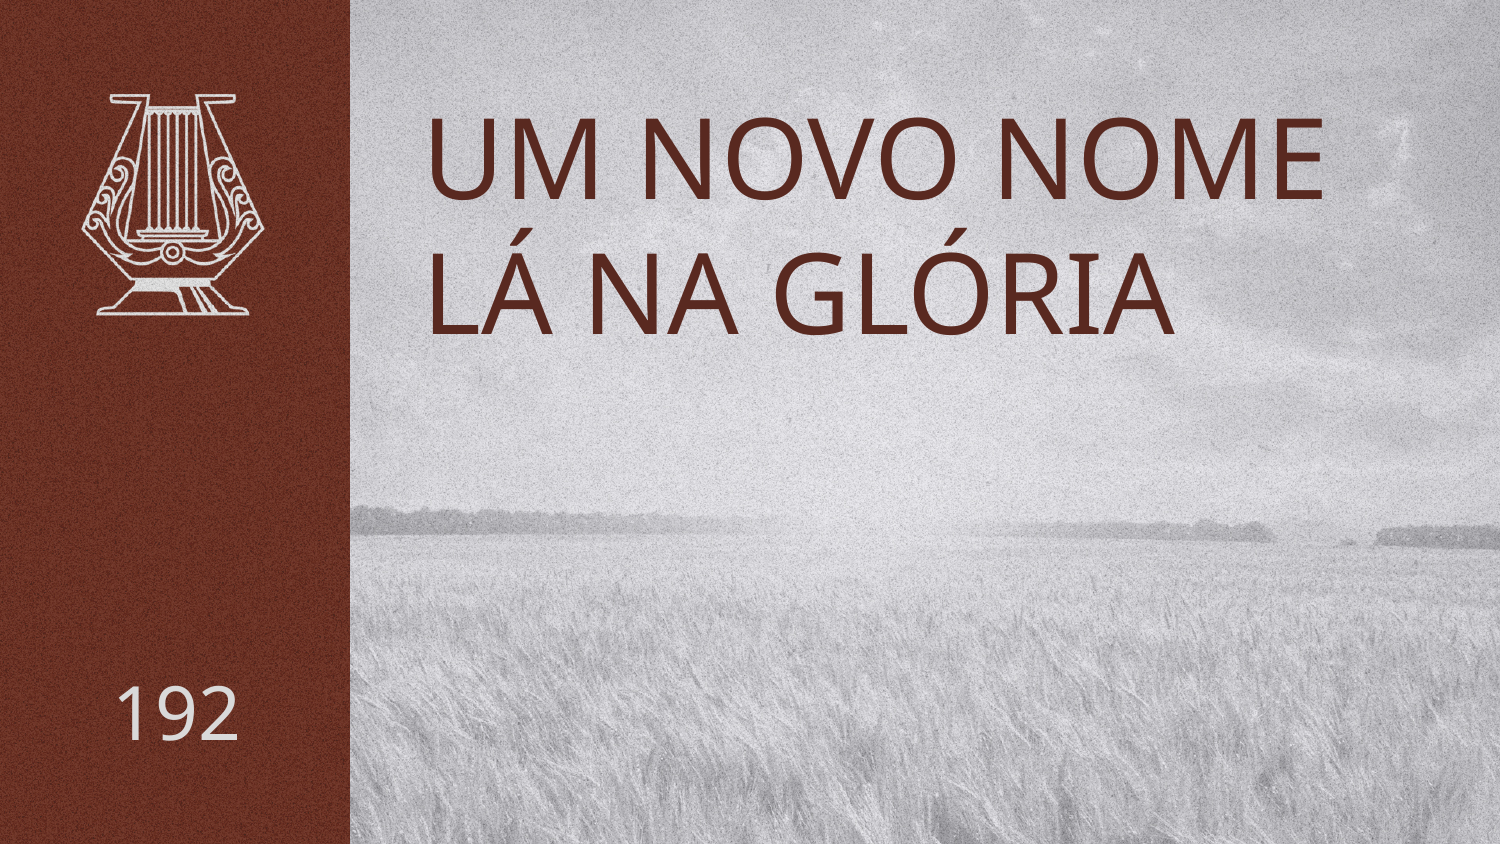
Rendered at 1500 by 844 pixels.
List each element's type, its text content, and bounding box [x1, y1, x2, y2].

picture [0, 0, 1500, 844]
title UM NOVO NOME LÁ NA GLÓRIA [407, 79, 1447, 777]
list 192 [76, 658, 278, 765]
